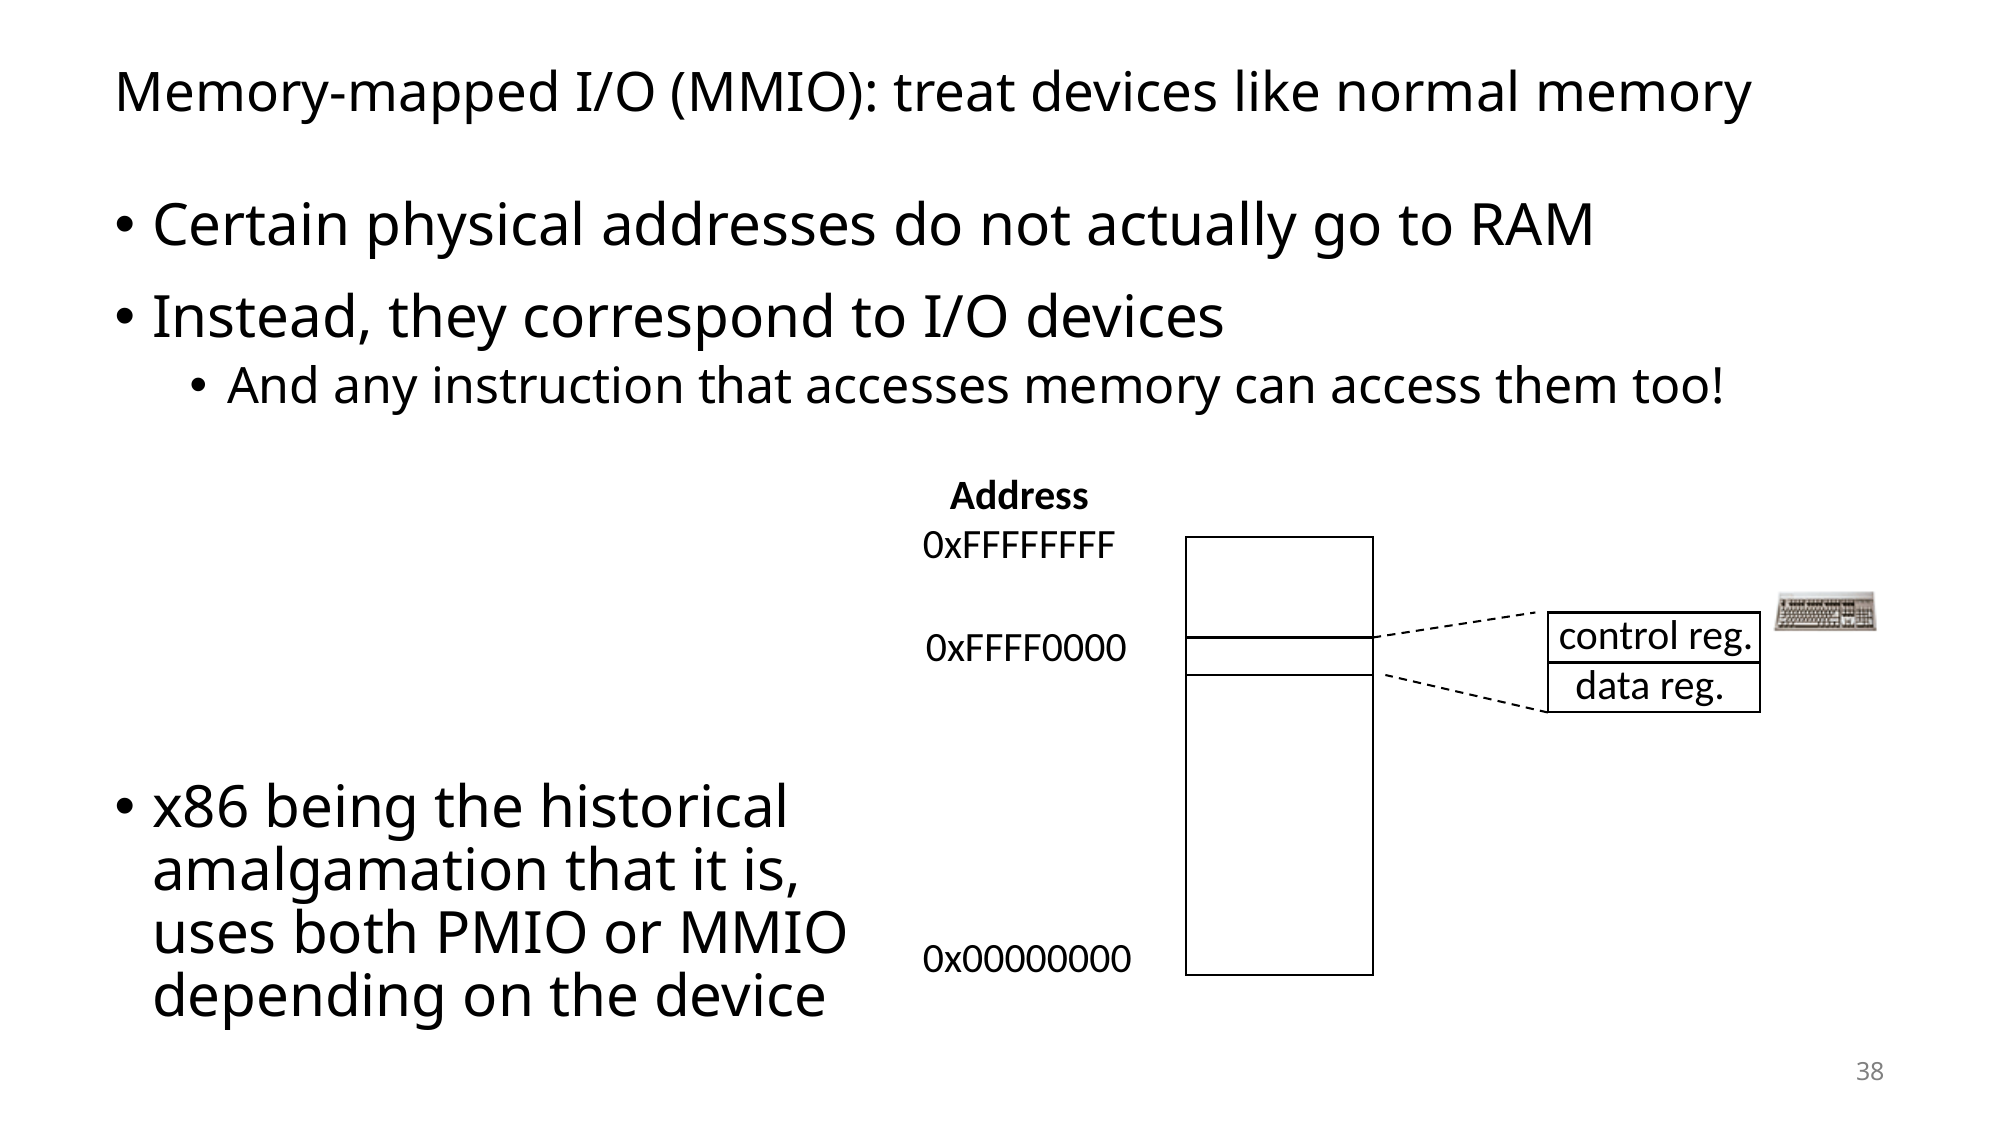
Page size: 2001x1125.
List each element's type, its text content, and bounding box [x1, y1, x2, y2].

list Certain physical addresses do not actually go to RAM Instead, they correspond to I/O devices And any instruction that accesses memory can access them too! x86 being the historical amalgamation that it is, uses both PMIO or MMIO depending on the device [99, 187, 1900, 1013]
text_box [1374, 562, 1880, 716]
title Memory-mapped I/O (MMIO): treat devices like normal memory [99, 37, 1900, 150]
slide_number 38 [1749, 1042, 1900, 1103]
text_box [907, 459, 1374, 989]
